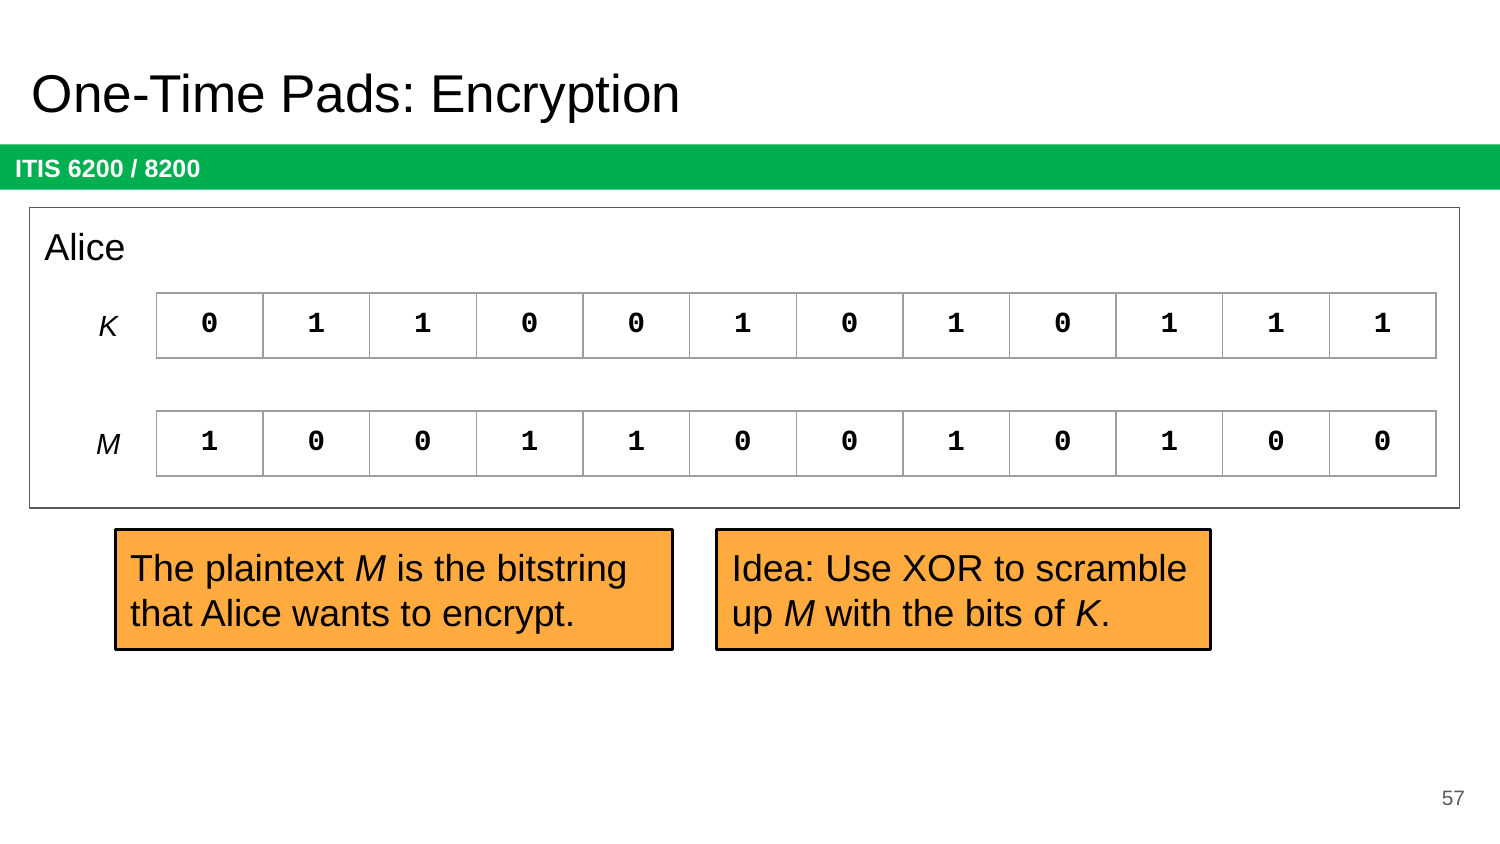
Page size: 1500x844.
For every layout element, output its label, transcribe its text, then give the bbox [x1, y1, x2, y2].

table_header 1 [477, 412, 582, 475]
text_box M [63, 410, 154, 476]
table_header 1 [690, 294, 796, 357]
table_header 1 [1117, 412, 1222, 475]
table_header 0 [1010, 294, 1115, 357]
table_header 0 [477, 294, 582, 357]
table_header 1 [1117, 294, 1222, 357]
slide_number 57 [1389, 764, 1480, 830]
table_header 1 [904, 412, 1009, 475]
table_header 1 [1330, 294, 1435, 357]
table_header 0 [264, 412, 369, 475]
table_header 0 [1330, 412, 1435, 475]
table_header 0 [1223, 412, 1329, 475]
table_header 0 [797, 294, 902, 357]
table_header 0 [797, 412, 902, 475]
text_box [29, 207, 1460, 509]
table_header 0 [370, 412, 476, 475]
text_box K [63, 292, 154, 358]
text_box Alice [29, 207, 155, 283]
table_header 1 [1223, 294, 1329, 357]
table_header 0 [584, 294, 689, 357]
table_header 1 [904, 294, 1009, 357]
text_box Idea: Use XOR to scramble up M with the bits of K. [716, 529, 1211, 650]
table_header 1 [584, 412, 689, 475]
table_header 0 [1010, 412, 1115, 475]
text_box The plaintext M is the bitstring that Alice wants to encrypt. [115, 529, 673, 650]
table_header 1 [370, 294, 476, 357]
table_header 0 [157, 294, 262, 357]
title One-Time Pads: Encryption [16, 44, 1415, 139]
table_header 1 [157, 412, 262, 475]
table_header 0 [690, 412, 796, 475]
table_header 1 [264, 294, 369, 357]
